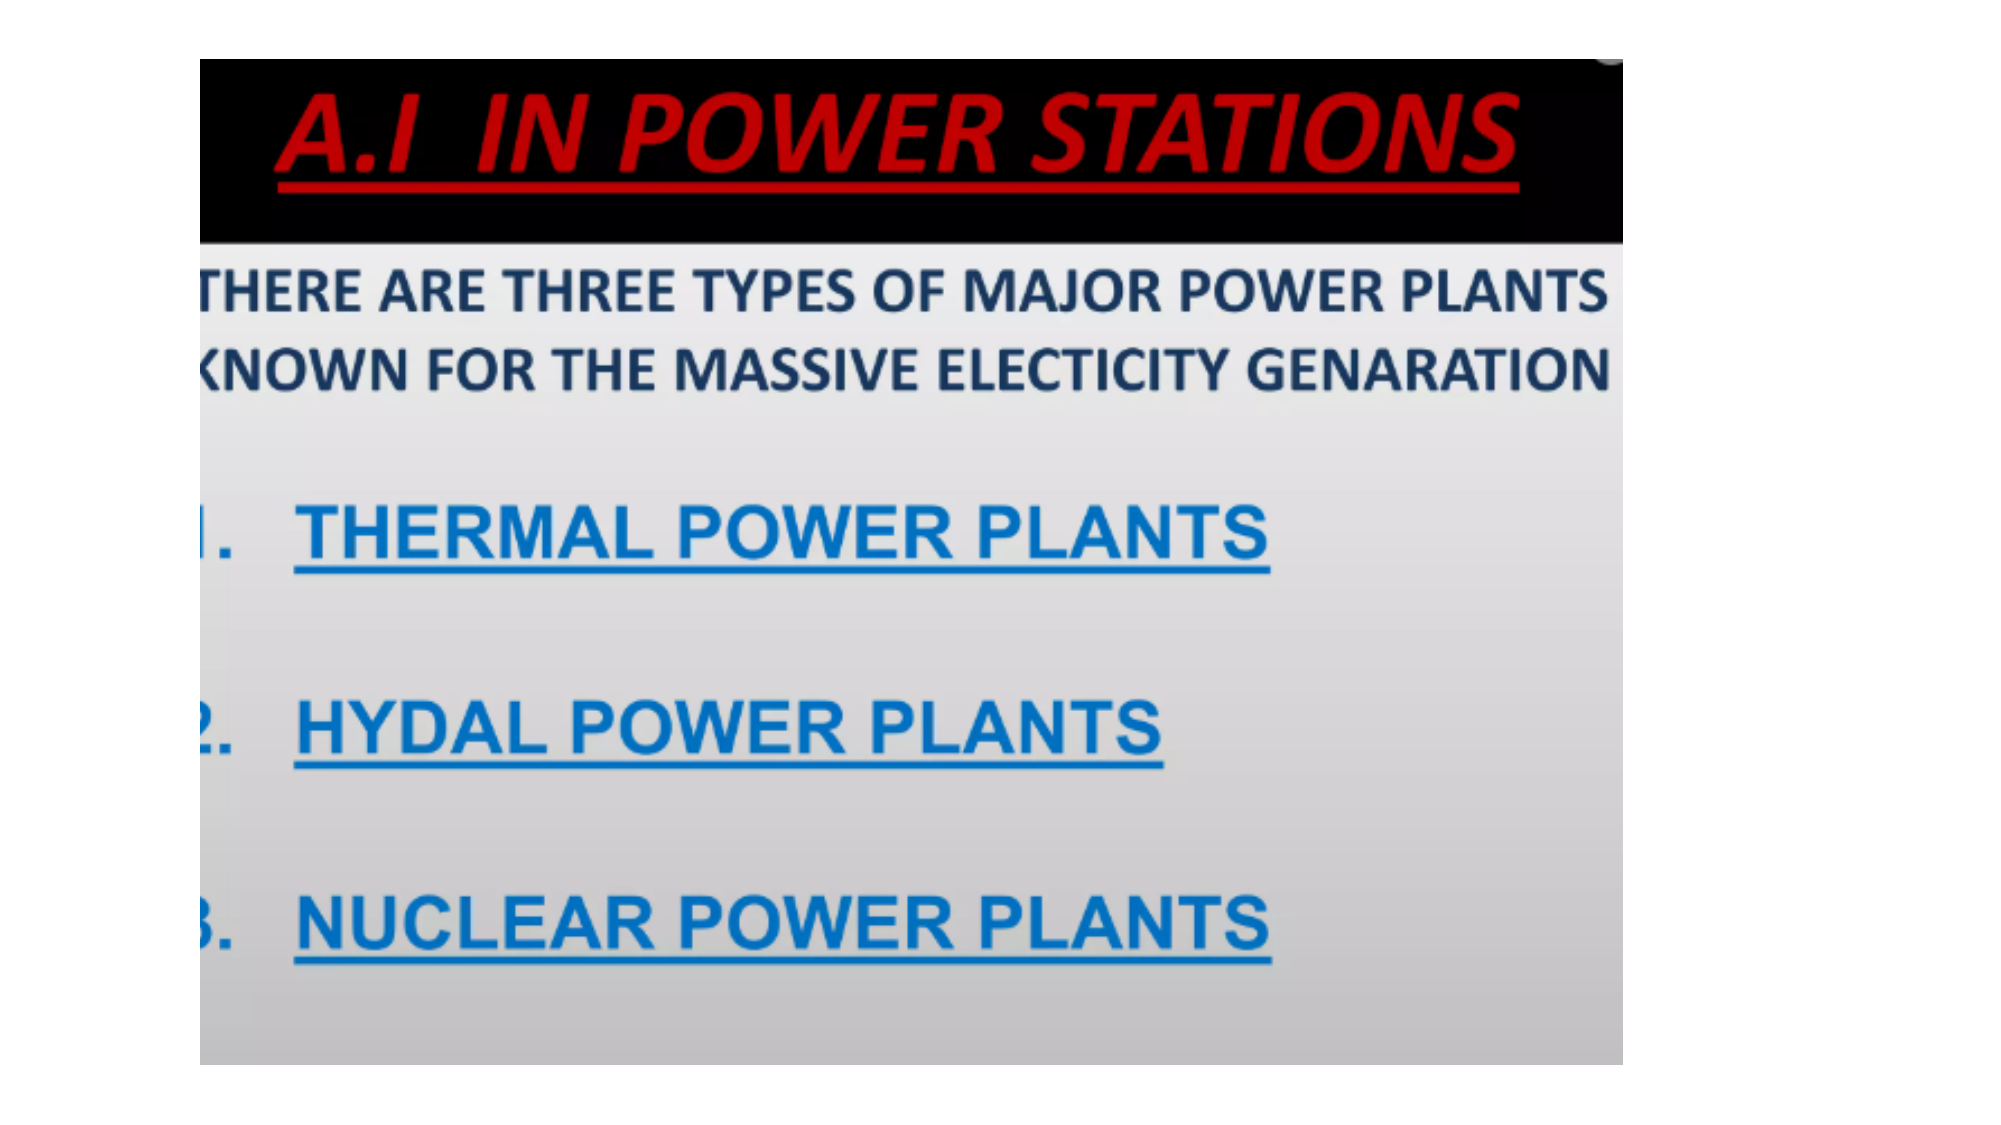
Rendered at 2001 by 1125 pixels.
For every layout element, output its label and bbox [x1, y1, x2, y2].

list [200, 59, 1623, 1065]
